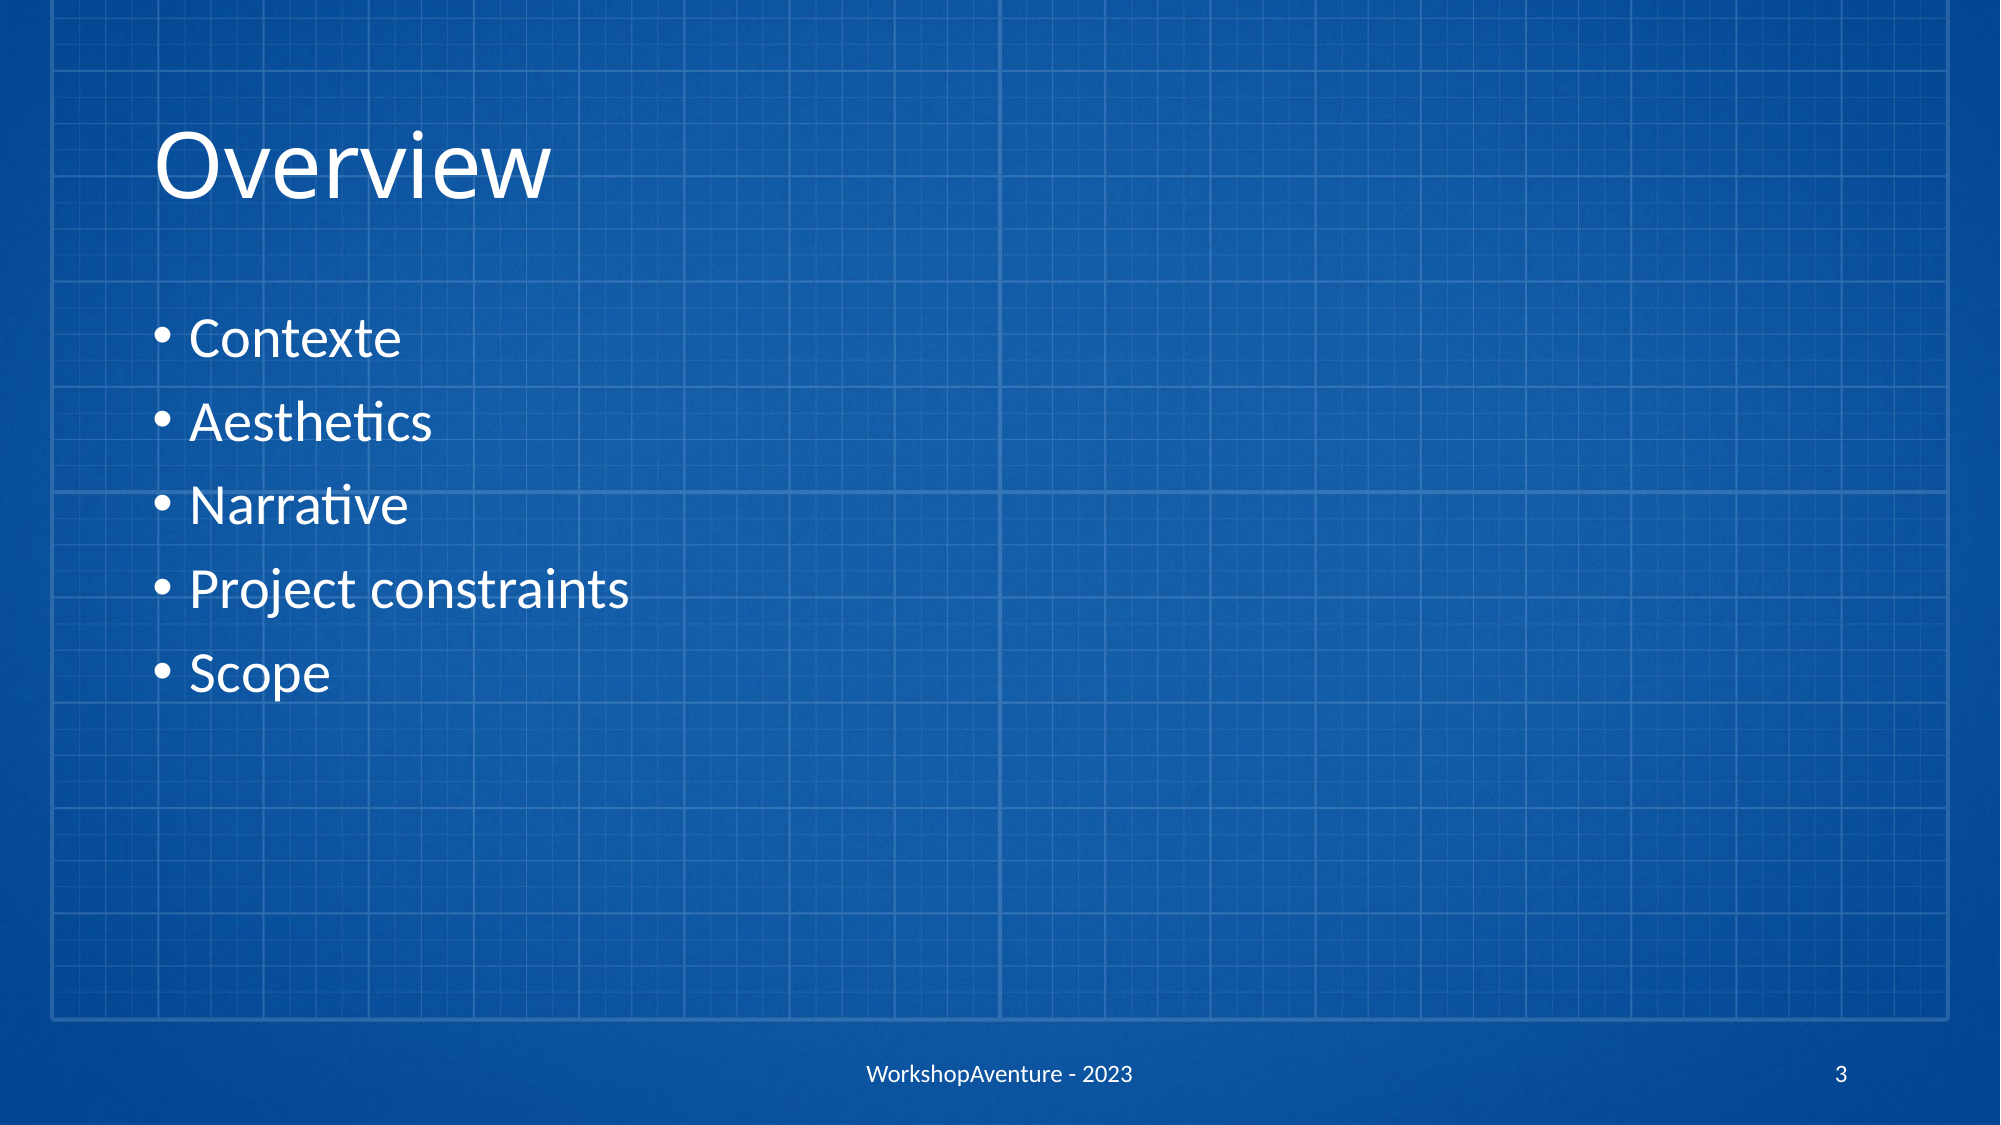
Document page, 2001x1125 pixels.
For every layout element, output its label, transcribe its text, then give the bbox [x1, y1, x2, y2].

picture [0, 0, 2000, 1125]
title Overview [137, 59, 1863, 278]
slide_number 3 [1412, 1042, 1863, 1103]
footer WorkshopAventure - 2023 [662, 1042, 1338, 1103]
list Contexte Aesthetics Narrative Project constraints Scope [137, 299, 1863, 1014]
